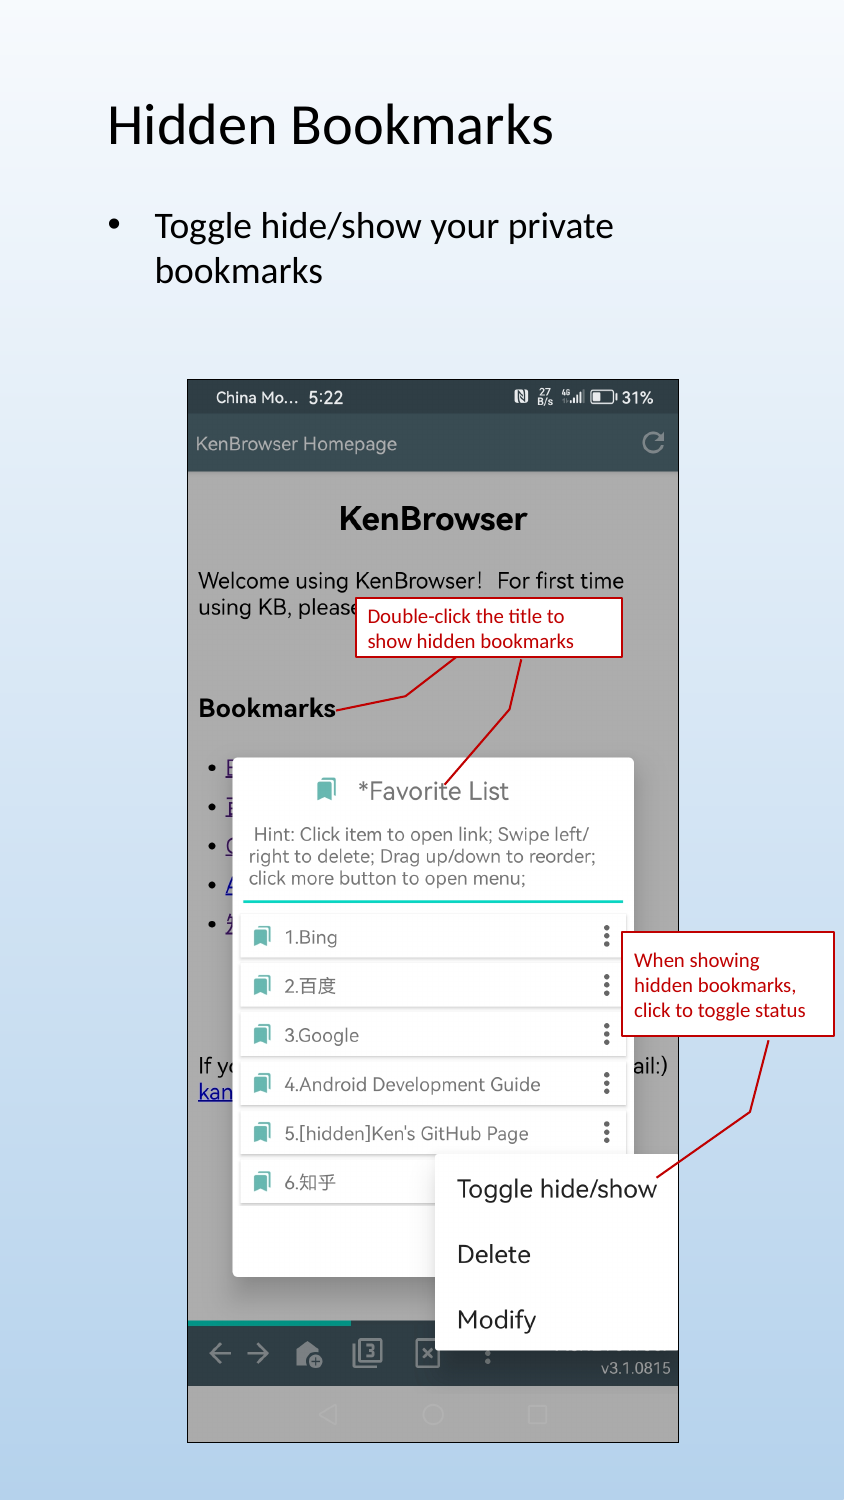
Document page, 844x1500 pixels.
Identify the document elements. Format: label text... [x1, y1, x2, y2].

text_box Hidden Bookmarks Toggle hide/show your private bookmarks [92, 78, 762, 299]
text_box When showing hidden bookmarks, click to toggle status [679, 931, 835, 1037]
picture [187, 379, 679, 1443]
text_box When showing hidden bookmarks, click to toggle status [679, 1040, 770, 1164]
